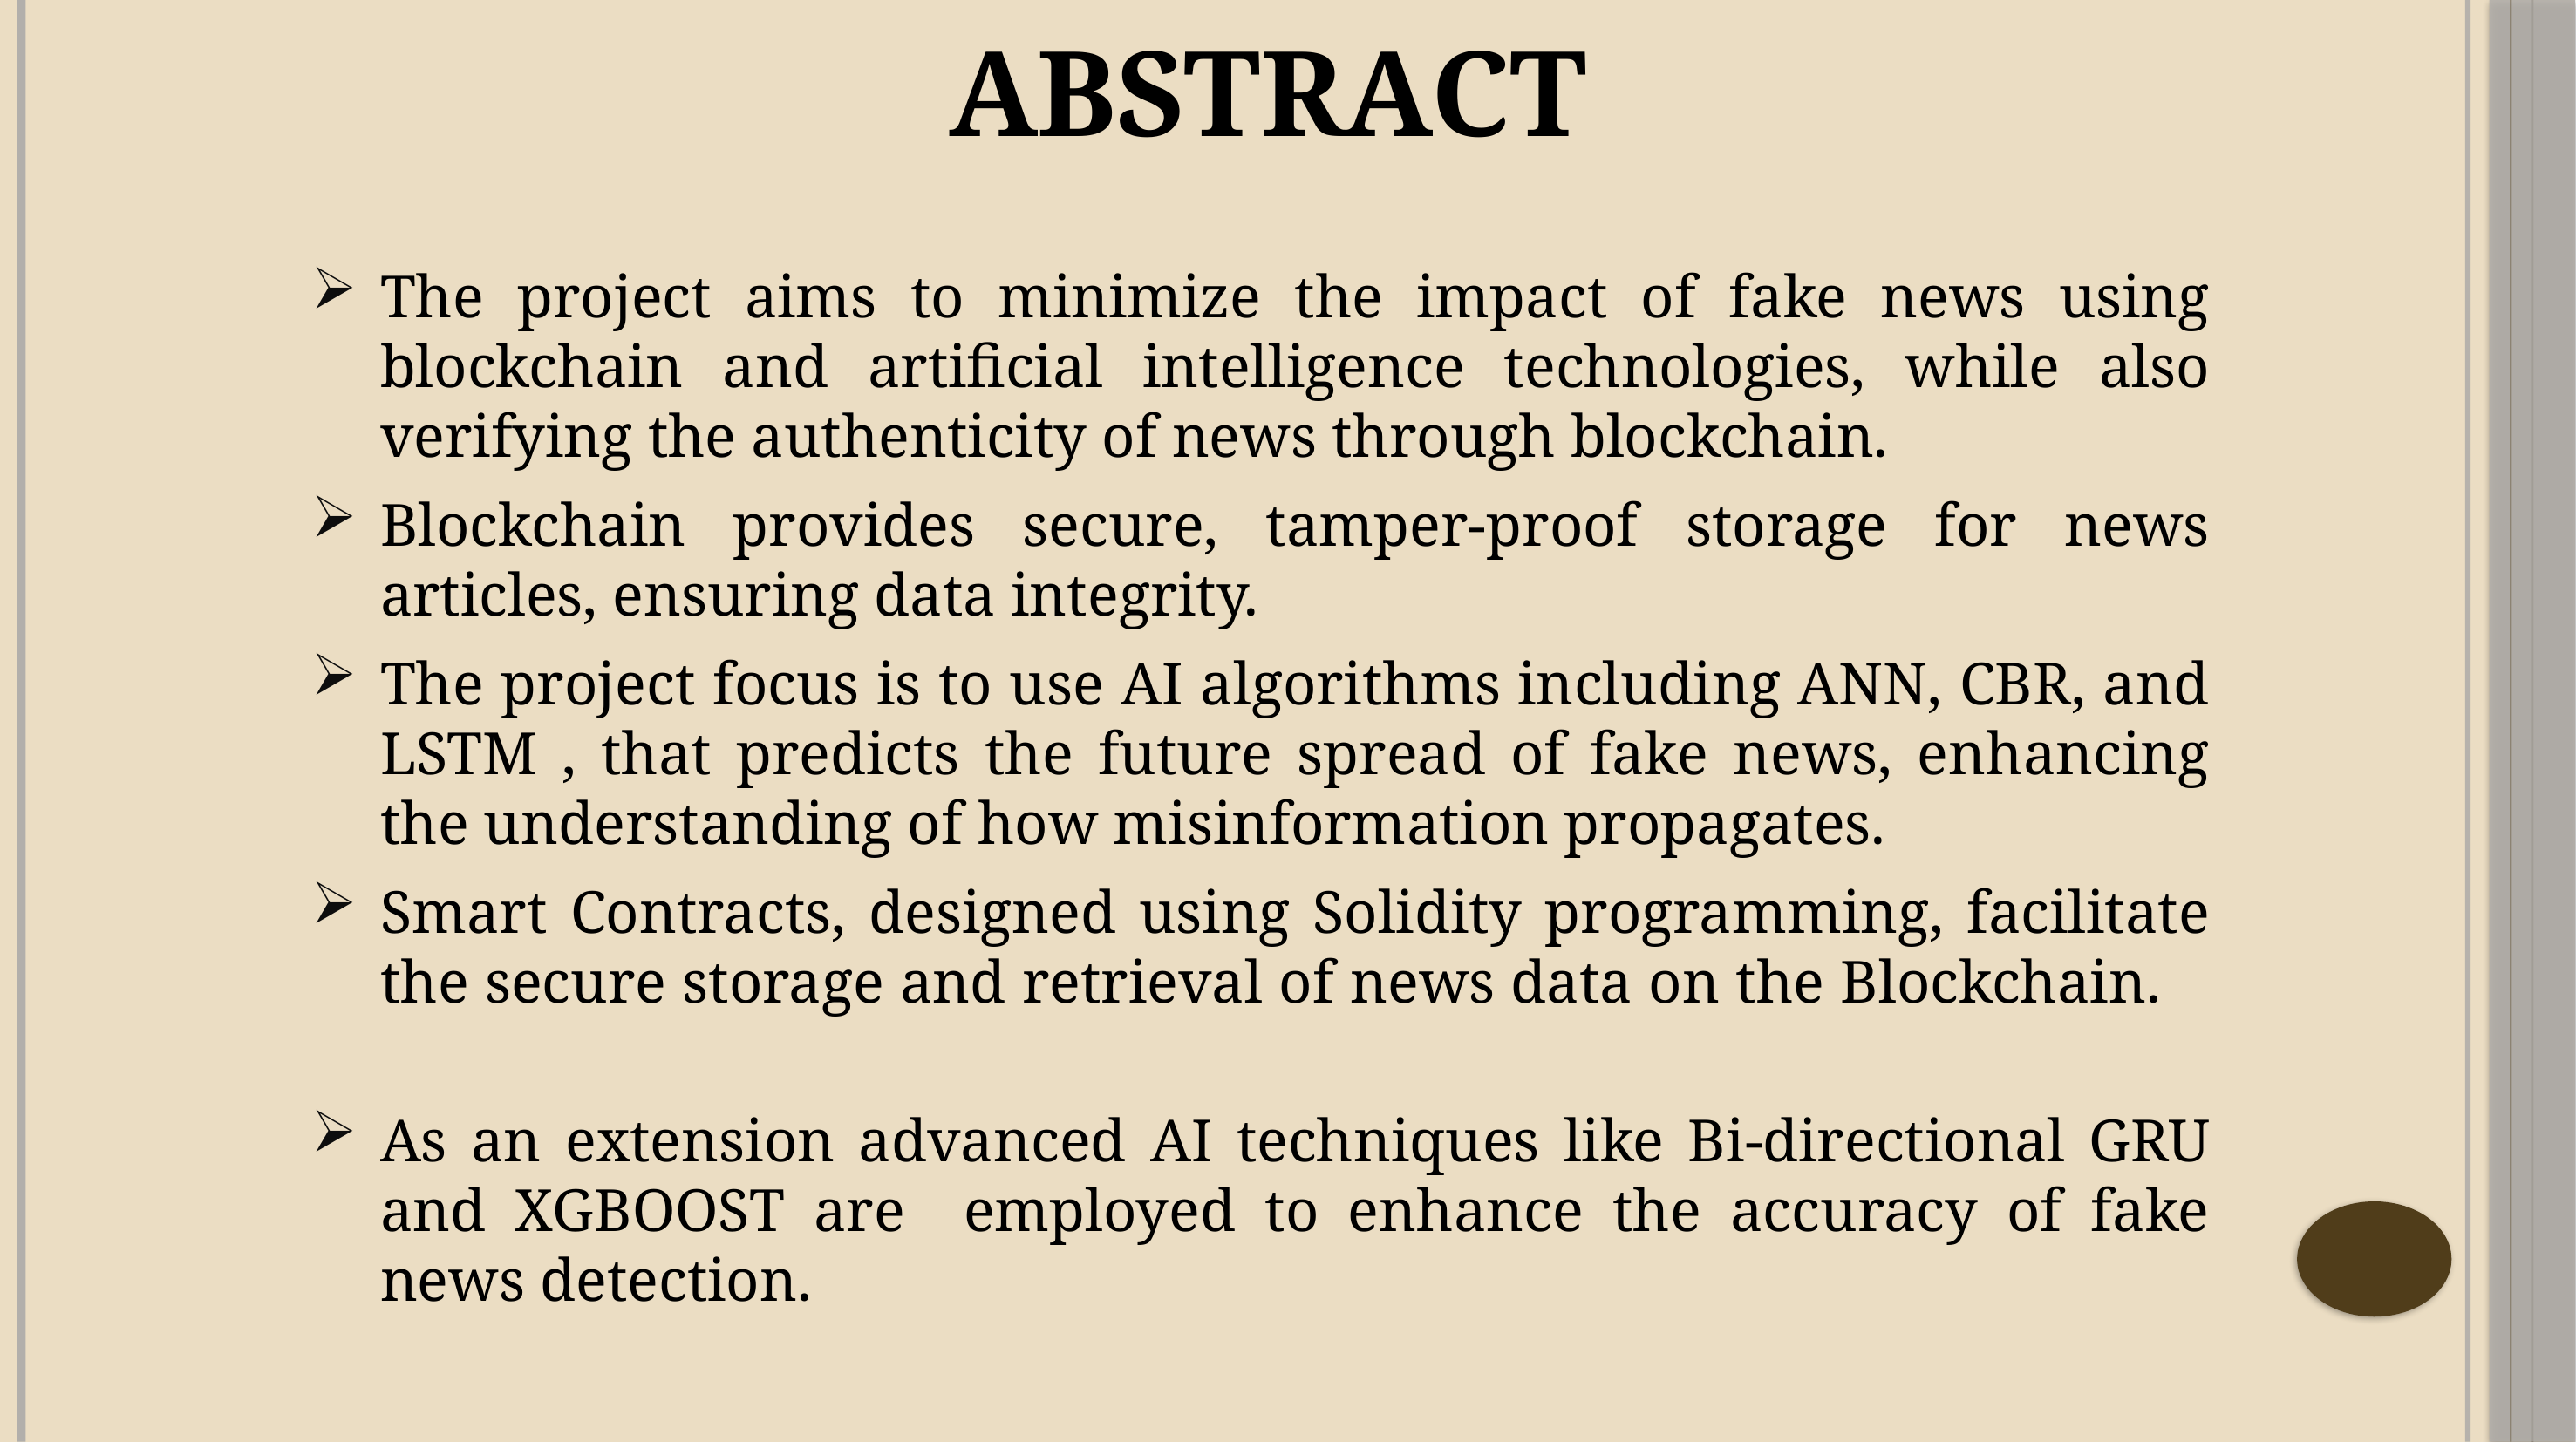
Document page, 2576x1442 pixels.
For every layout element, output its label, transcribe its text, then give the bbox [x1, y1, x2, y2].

title Abstract [128, 0, 2409, 173]
list The project aims to minimize the impact of fake news using blockchain and artificial intelligence technologies, while also verifying the authenticity of news through blockchain. Blockchain provides secure, tamper-proof storage for news articles, ensuring data integrity. The project focus is to use AI algorithms including ANN, CBR, and LSTM , that predicts the future spread of fake news, enhancing the understanding of how misinformation propagates. Smart Contracts, designed using Solidity programming, facilitate the secure storage and retrieval of news data on the Blockchain. As an extension advanced AI techniques like Bi-directional GRU and XGBOOST are employed to enhance the accuracy of fake news detection. [288, 248, 2234, 1350]
